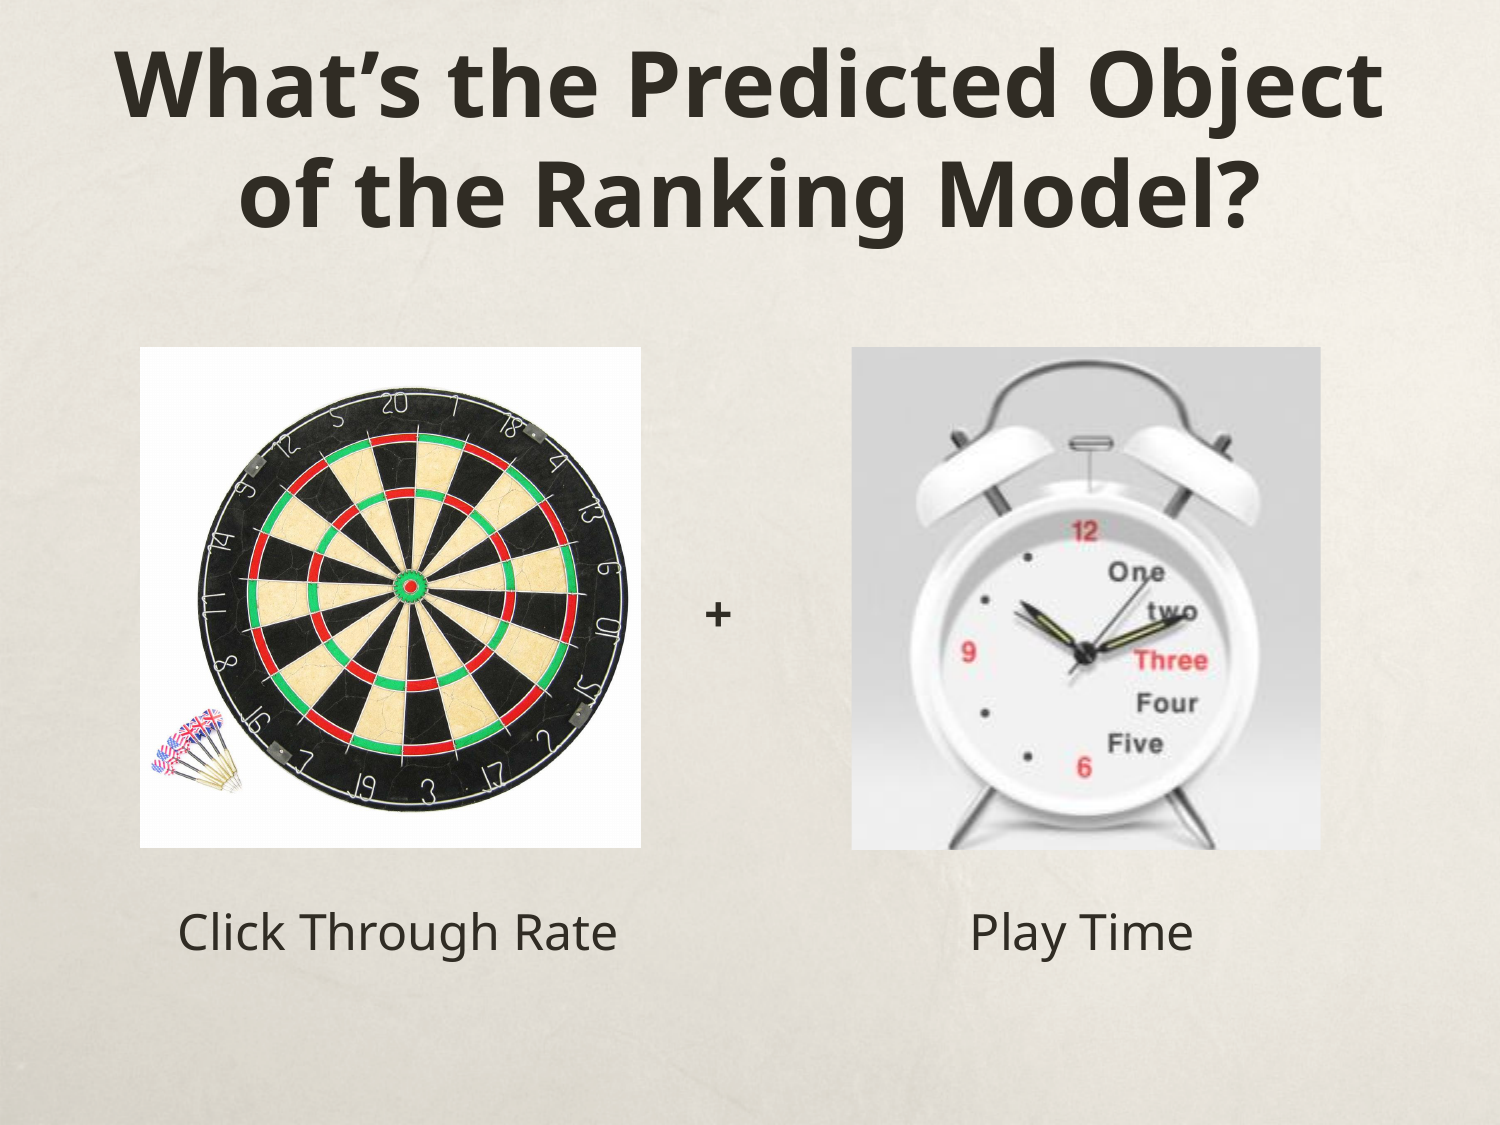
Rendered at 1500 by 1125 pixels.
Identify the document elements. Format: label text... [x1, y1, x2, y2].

text_box + [690, 575, 749, 651]
text_box Play Time [954, 893, 1330, 969]
picture [849, 346, 1323, 852]
text_box Click Through Rate [163, 893, 663, 969]
picture [139, 346, 643, 849]
title What’s the Predicted Object of the Ranking Model? [81, 15, 1419, 254]
